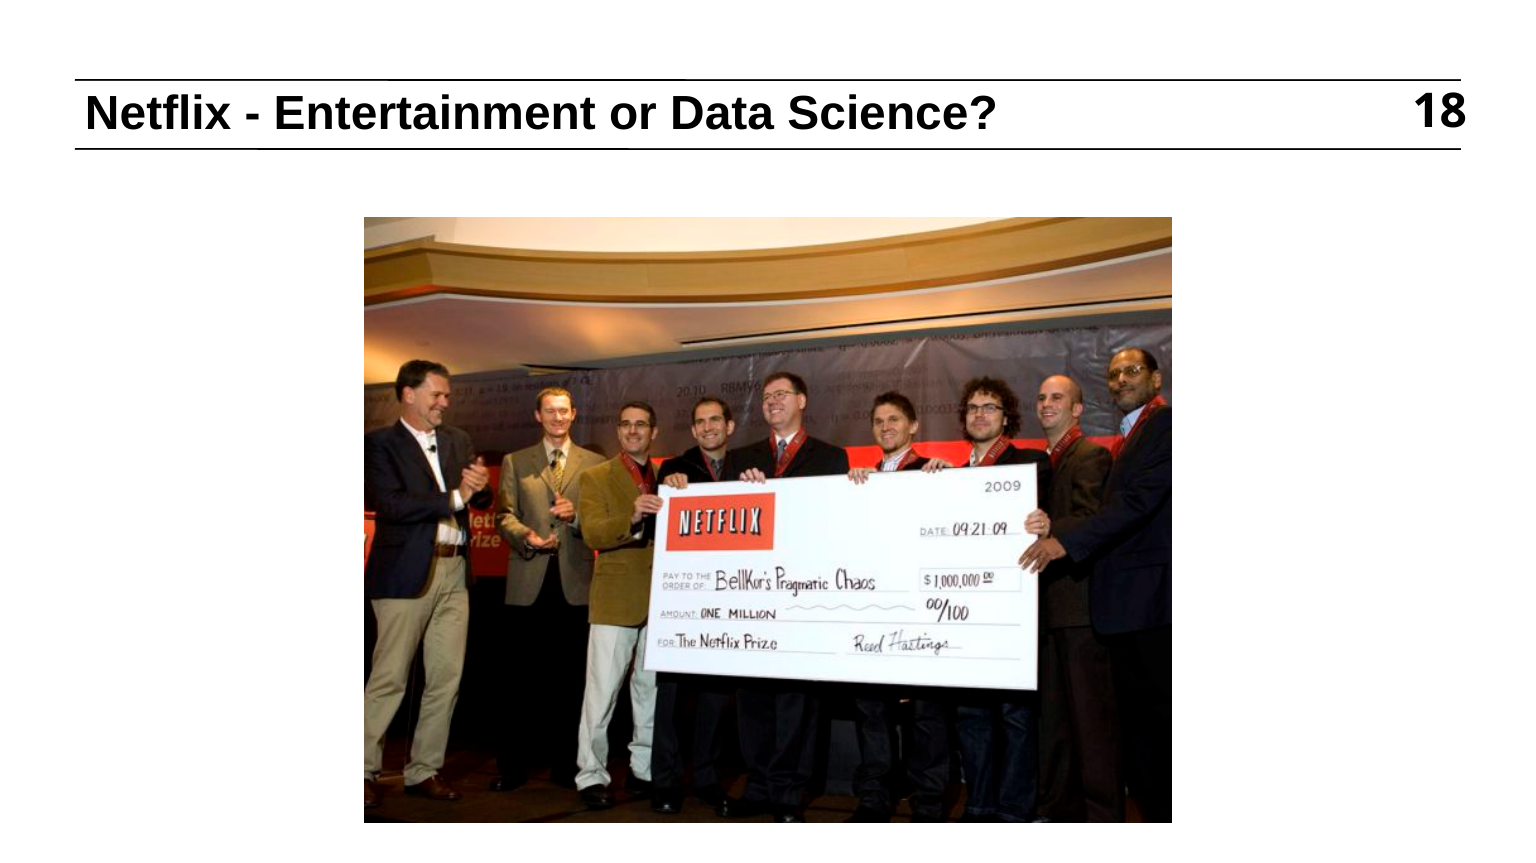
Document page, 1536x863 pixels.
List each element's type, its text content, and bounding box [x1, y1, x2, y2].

picture [364, 217, 1172, 824]
title Netflix - Entertainment or Data Science? [76, 82, 1369, 251]
slide_number 18 [1410, 83, 1470, 142]
